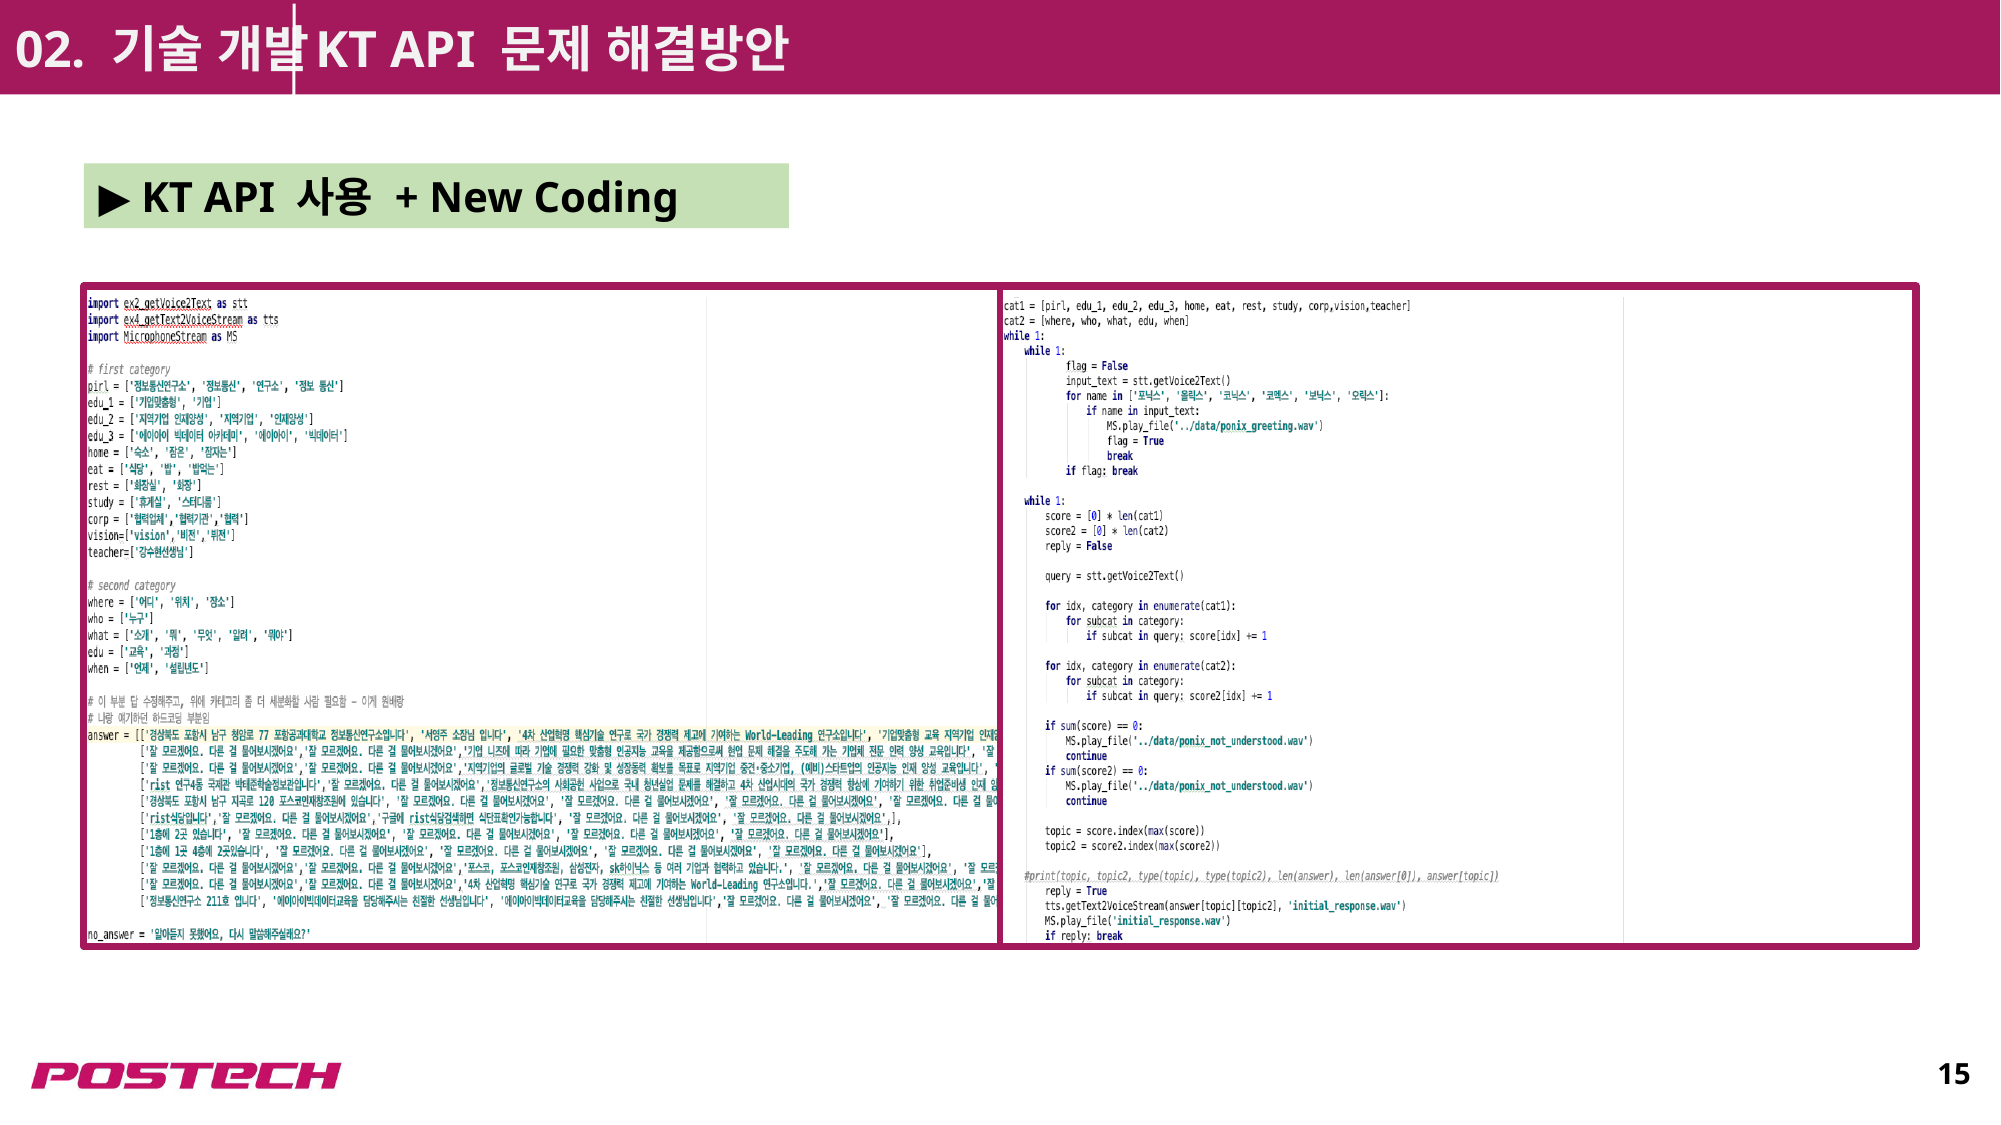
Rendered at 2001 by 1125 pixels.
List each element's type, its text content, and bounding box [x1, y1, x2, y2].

text_box ▶ KT API 사용 + New Coding [83, 163, 789, 229]
picture [0, 1024, 365, 1125]
slide_number 15 [1535, 1044, 1986, 1105]
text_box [0, 0, 2000, 99]
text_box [83, 285, 1917, 947]
